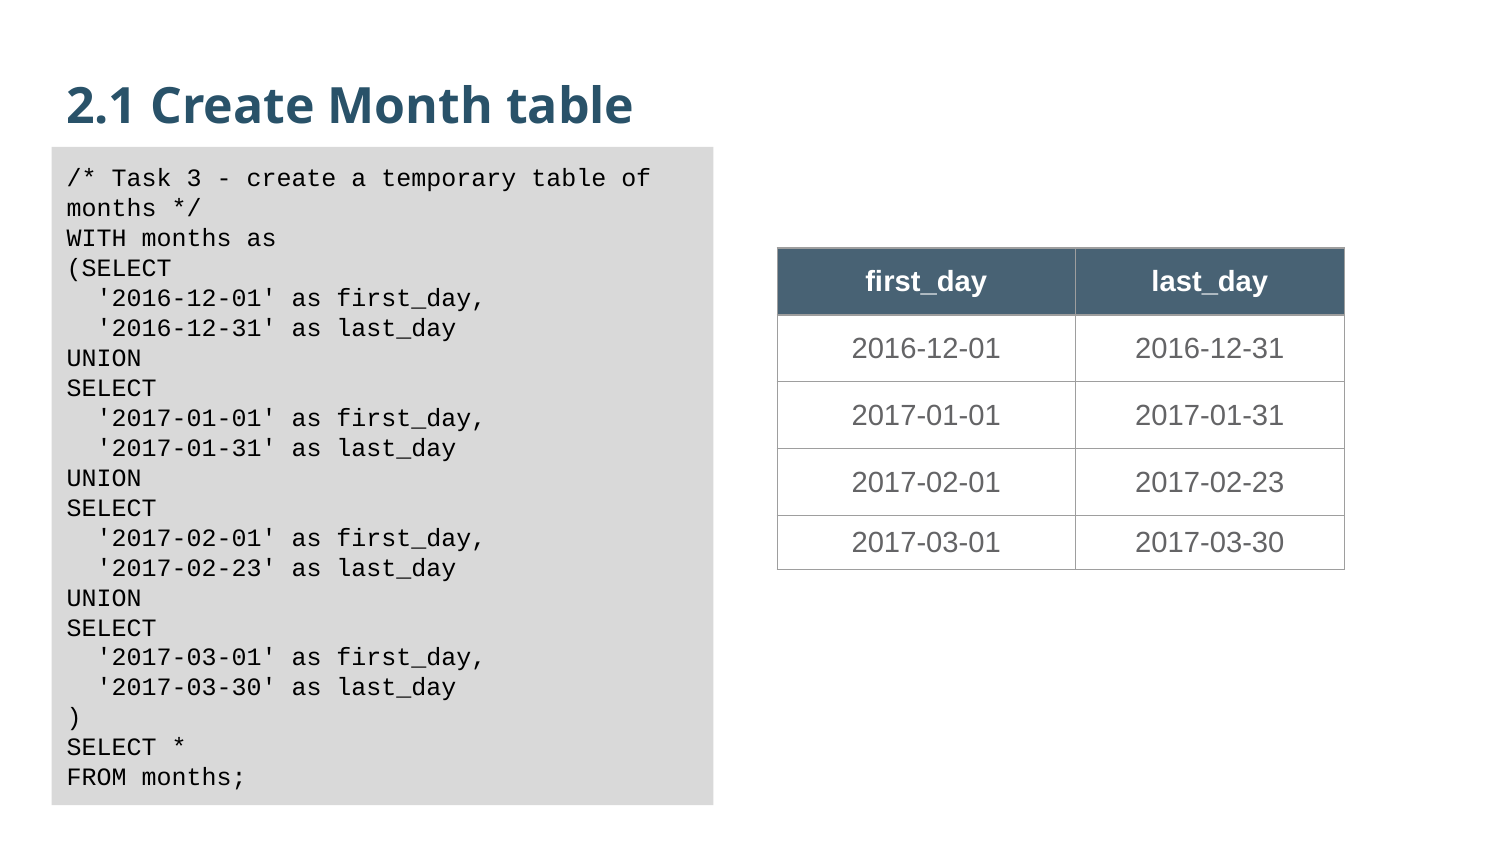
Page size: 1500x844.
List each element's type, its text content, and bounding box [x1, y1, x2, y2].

table_header last_day [1076, 249, 1344, 314]
table_cell 2017-02-23 [1076, 449, 1344, 515]
table_cell 2017-01-01 [778, 382, 1075, 448]
text_box 2.1 Create Month table [51, 11, 1449, 149]
table_cell 2016-12-01 [778, 316, 1075, 381]
table_cell 2017-01-31 [1076, 382, 1344, 448]
table_cell 2017-02-01 [778, 449, 1075, 515]
text_box /* Task 3 - create a temporary table of months */ WITH months as (SELECT '2016-12-01' as first_day, '2016-12-31' as last_day UNION SELECT '2017-01-01' as first_day, '2017-01-31' as last_day UNION SELECT '2017-02-01' as first_day, '2017-02-23' as last_day UNION SELECT '2017-03-01' as first_day, '2017-03-30' as last_day ) SELECT * FROM months; [51, 146, 714, 806]
table_cell 2016-12-31 [1076, 316, 1344, 381]
table_header first_day [778, 249, 1075, 314]
table_cell 2017-03-30 [1076, 516, 1344, 569]
table_cell 2017-03-01 [778, 516, 1075, 569]
